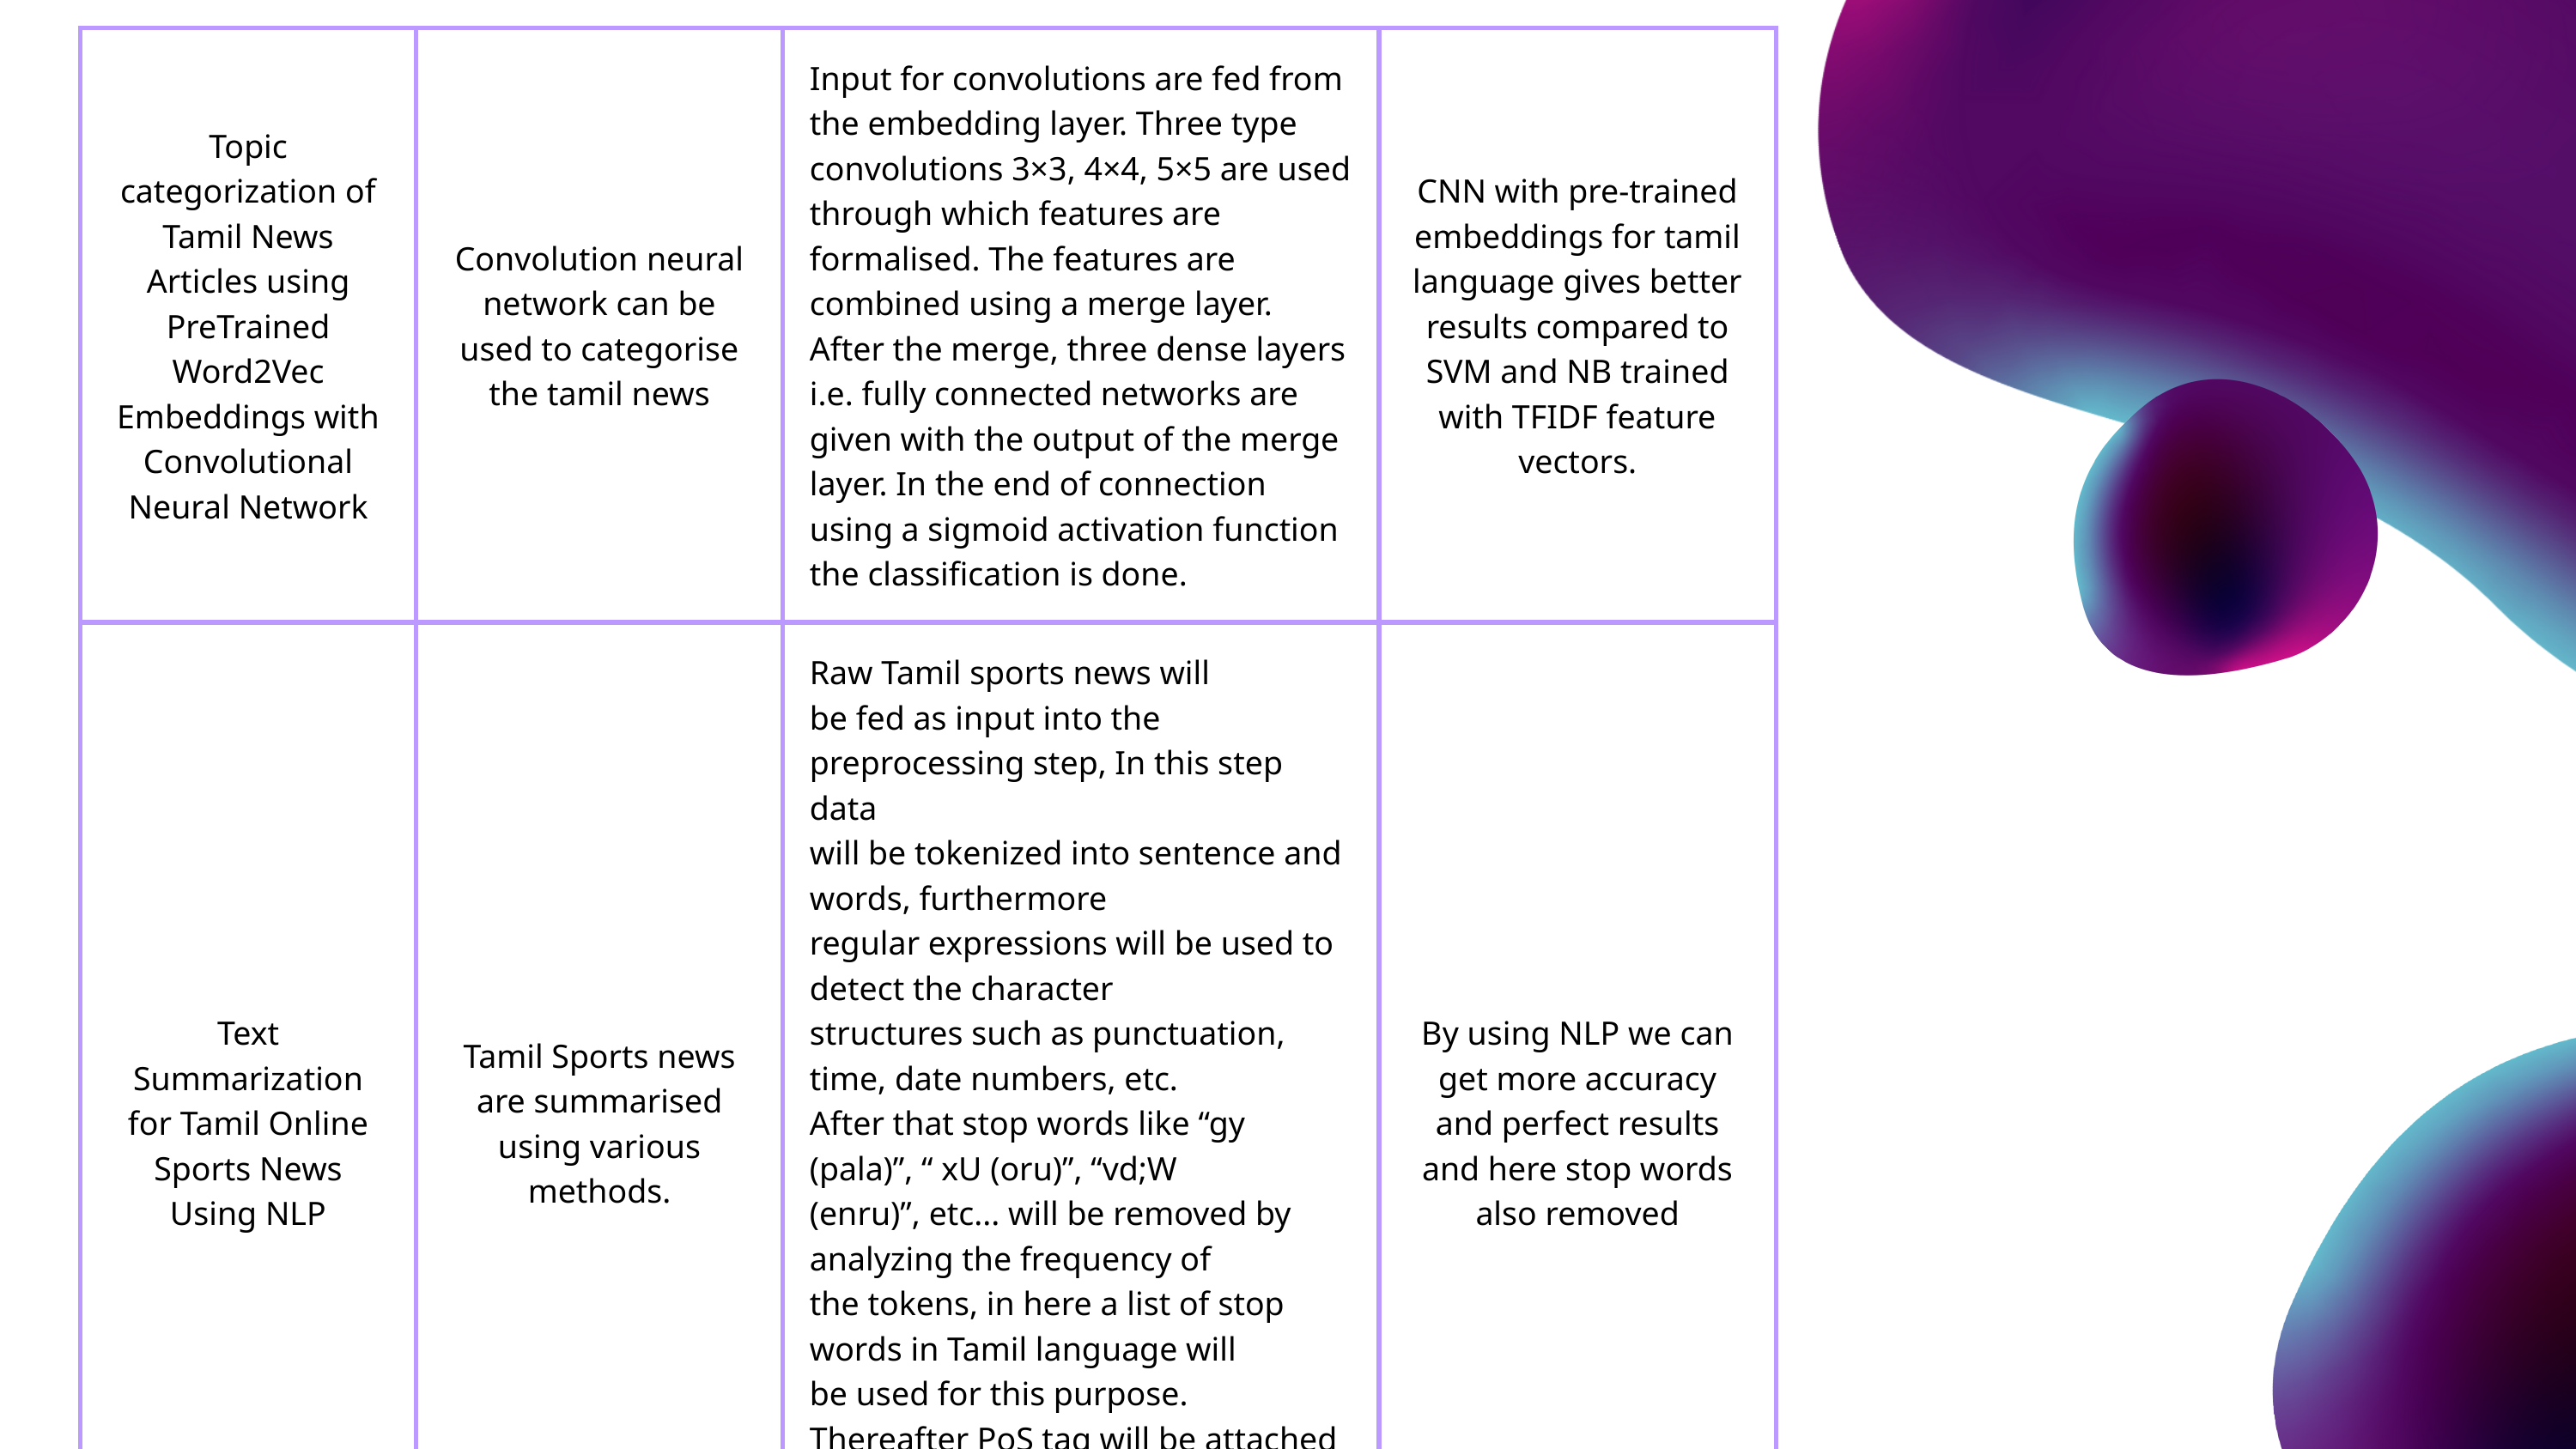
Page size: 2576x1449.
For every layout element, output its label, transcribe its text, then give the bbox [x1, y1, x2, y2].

picture [1752, 0, 2576, 1063]
table_cell By using NLP we can get more accuracy and perfect results and here stop words also removed [1382, 625, 1774, 1449]
table_header CNN with pre-trained embeddings for tamil language gives better results compared to SVM and NB trained with TFIDF feature vectors. [1382, 30, 1774, 620]
table_header Convolution neural network can be used to categorise the tamil news [418, 30, 781, 620]
picture [2235, 1029, 2576, 1449]
table_header Input for convolutions are fed from the embedding layer. Three type convolutions 3×3, 4×4, 5×5 are used through which features are formalised. The features are combined using a merge layer. After the merge, three dense layers i.e. fully connected networks are given with the output of the merge layer. In the end of connection using a sigmoid activation function the classification is done. [785, 30, 1376, 620]
table_header Topic categorization of Tamil News Articles using PreTrained Word2Vec Embeddings with Convolutional Neural Network [82, 30, 414, 620]
table_cell Text Summarization for Tamil Online Sports News Using NLP [82, 625, 414, 1449]
table_cell Raw Tamil sports news will be fed as input into the preprocessing step, In this step data will be tokenized into sentence and words, furthermore regular expressions will be used to detect the character structures such as punctuation, time, date numbers, etc. After that stop words like “gy (pala)”, “ xU (oru)”, “vd;W (enru)”, etc... will be removed by analyzing the frequency of the tokens, in here a list of stop words in Tamil language will be used for this purpose. Thereafter PoS tag will be attached to the remaining tokens such as verb, noun, etc. [785, 625, 1376, 1449]
table_cell Tamil Sports news are summarised using various methods. [418, 625, 781, 1449]
